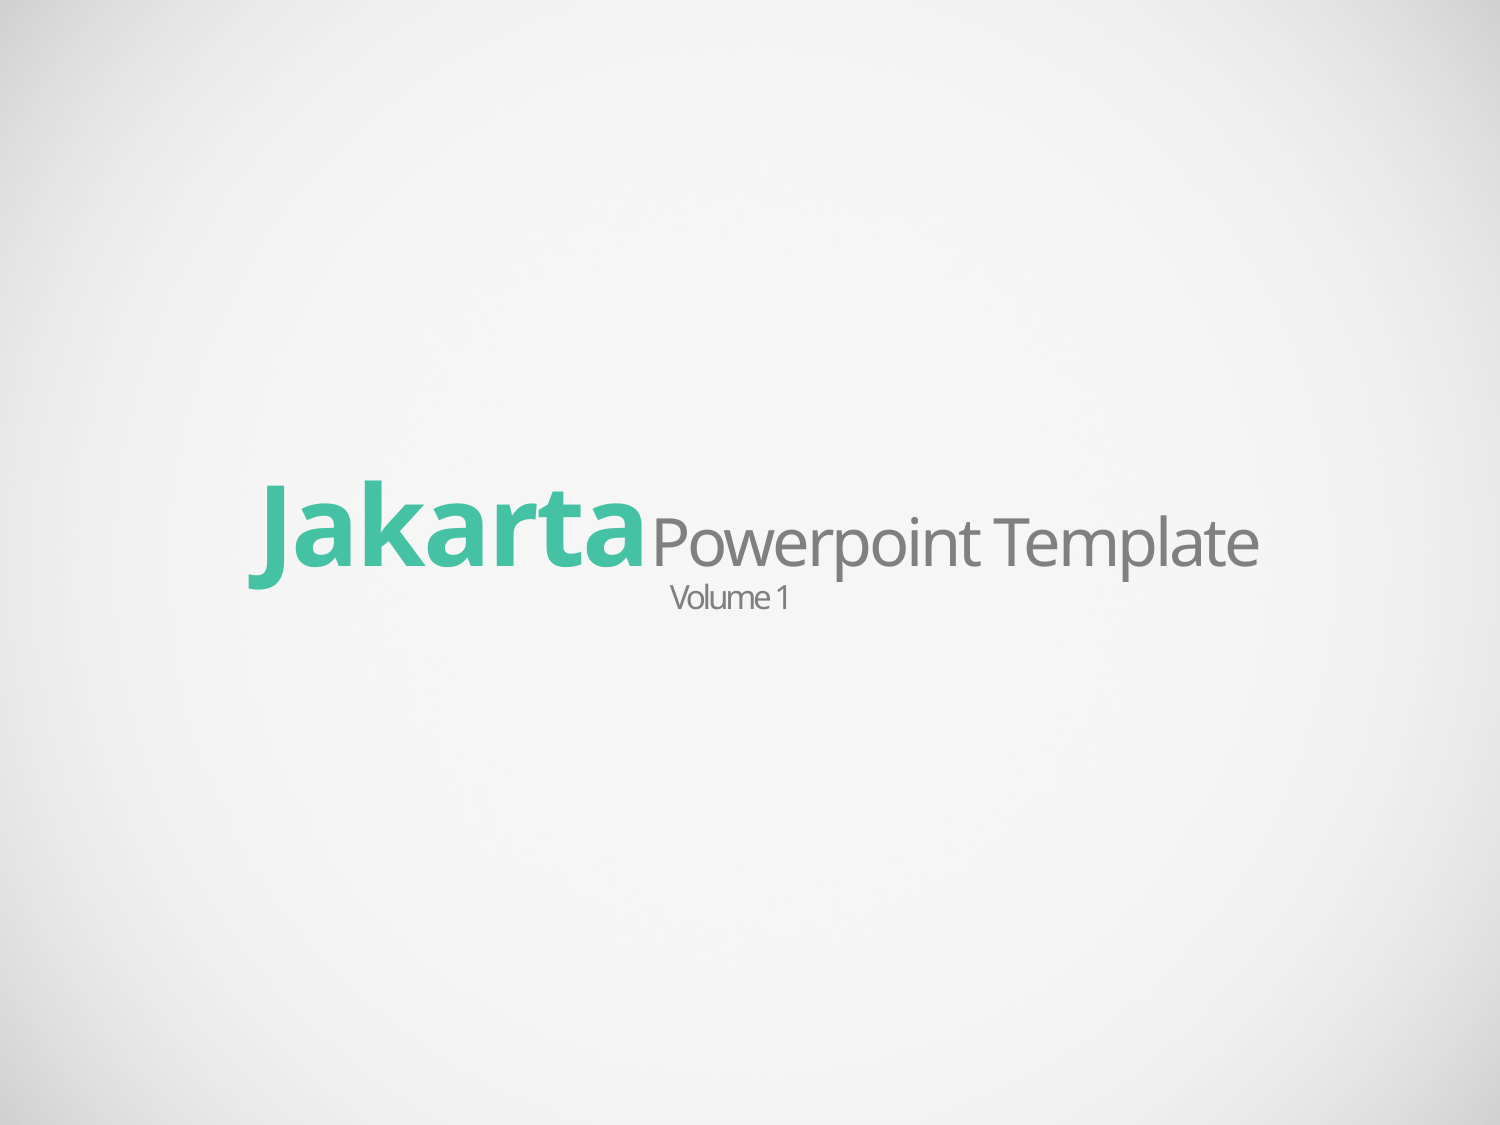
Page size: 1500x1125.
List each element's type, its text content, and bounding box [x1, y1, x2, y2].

text_box Powerpoint Template [635, 492, 1278, 587]
picture [0, 0, 1500, 1125]
text_box Jakarta [250, 450, 658, 594]
text_box Volume 1 [654, 569, 809, 625]
